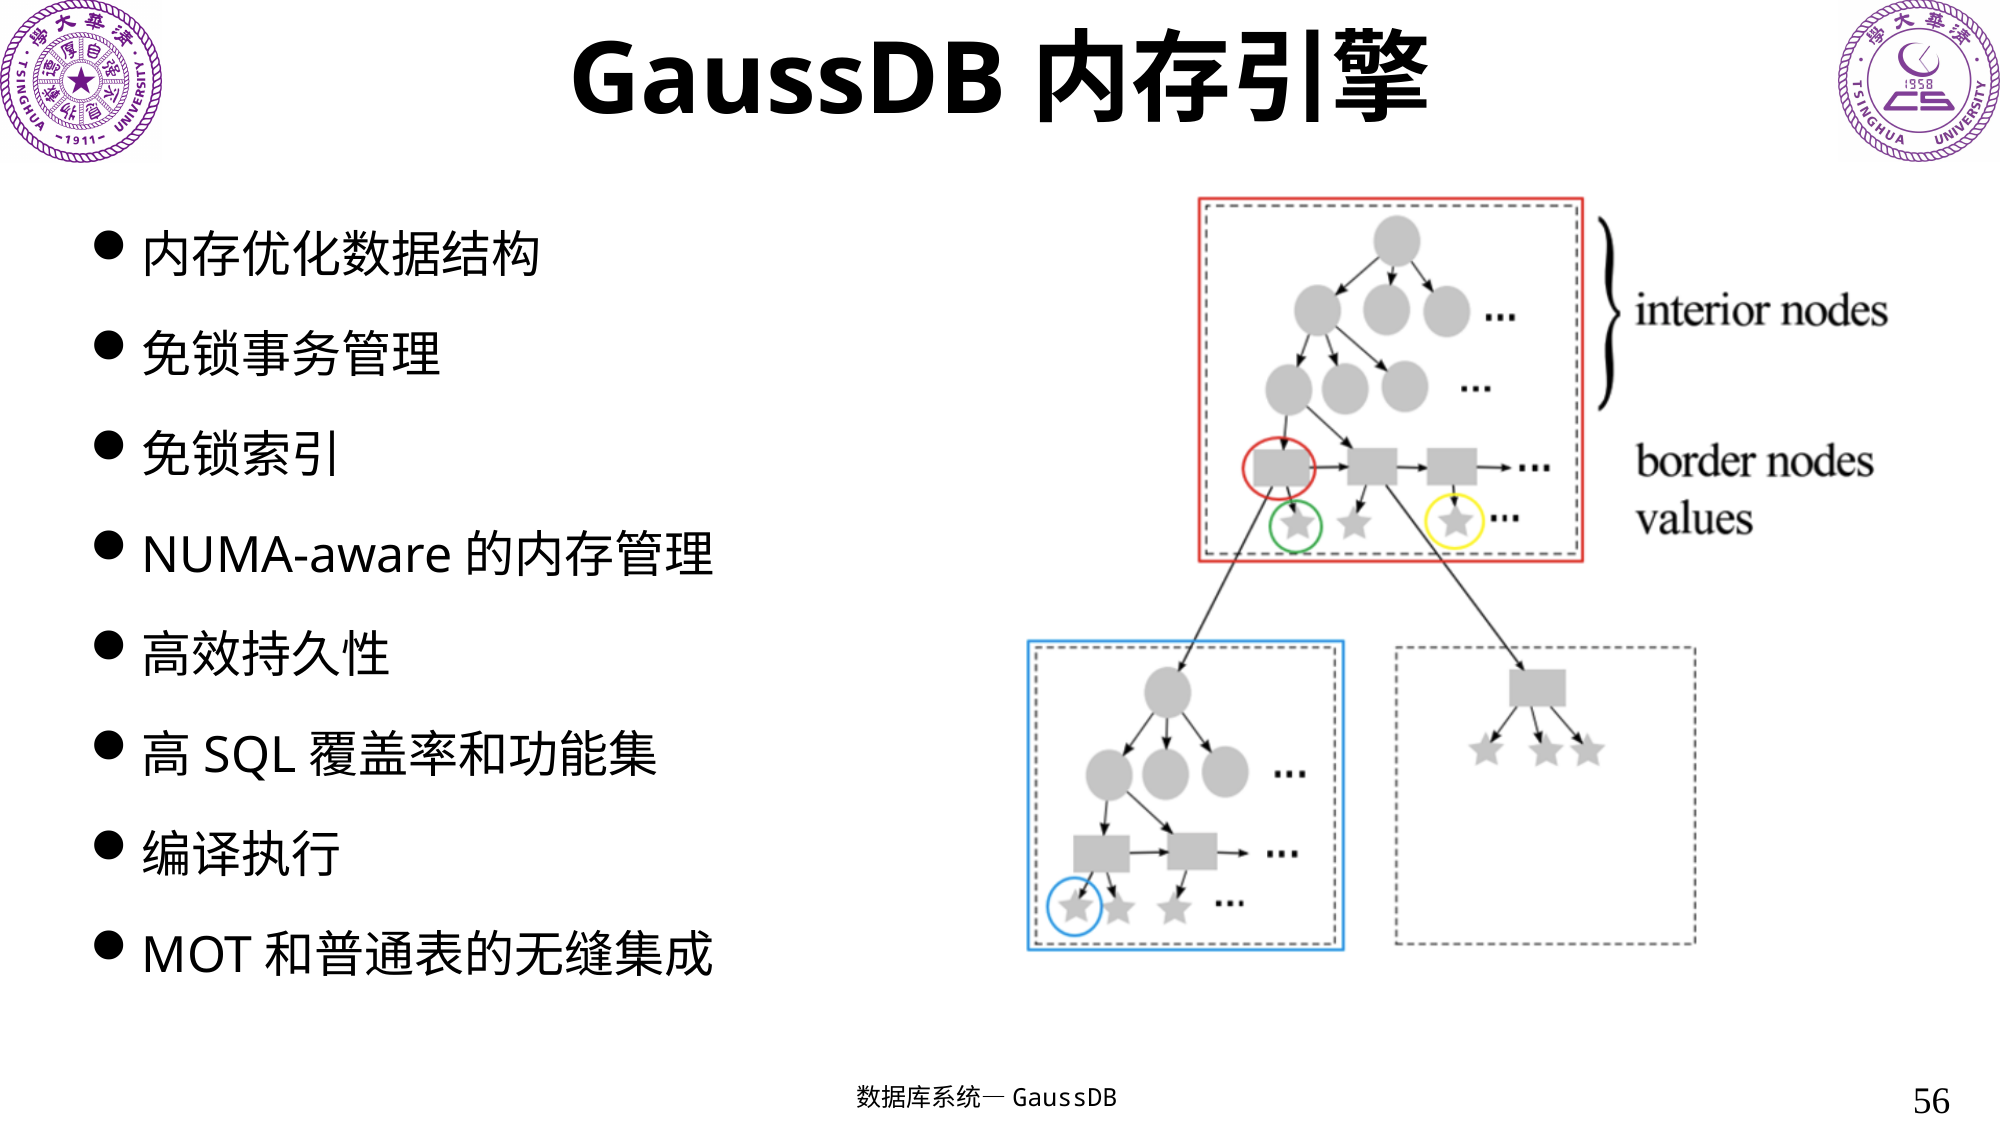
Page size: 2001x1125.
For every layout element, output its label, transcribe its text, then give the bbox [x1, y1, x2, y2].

picture [1838, 0, 2000, 162]
picture [0, 0, 162, 163]
slide_number 56 [1898, 1069, 2000, 1125]
picture [999, 184, 1922, 958]
footer 数据库系统—GaussDB [670, 1073, 1304, 1125]
title GaussDB内存引擎 [172, 17, 1828, 130]
list 内存优化数据结构 免锁事务管理 免锁索引 NUMA-aware的内存管理 高效持久性 高SQL覆盖率和功能集 编译执行 MOT和普通表的无缝集成 [75, 184, 1859, 1006]
